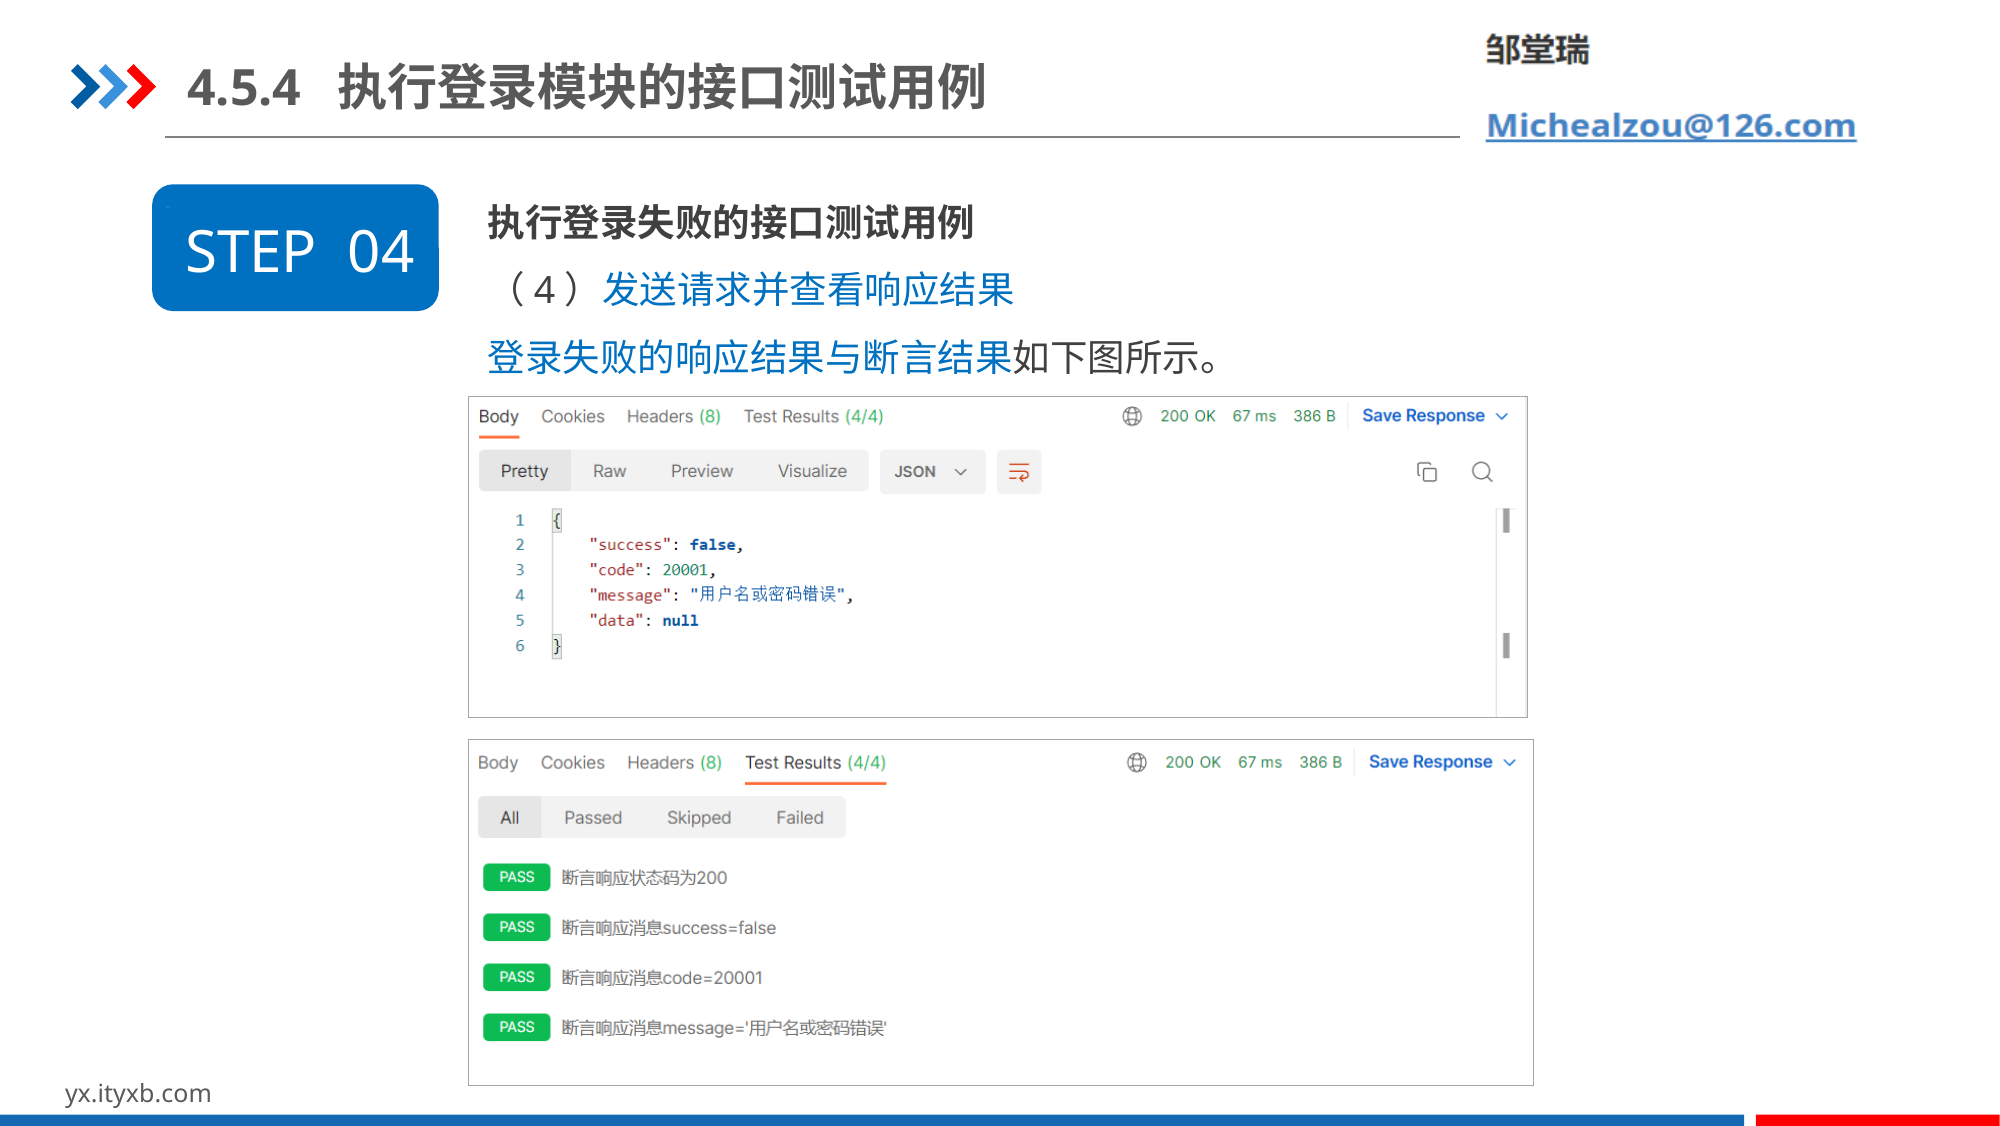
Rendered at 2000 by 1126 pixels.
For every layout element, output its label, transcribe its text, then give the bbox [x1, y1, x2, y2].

text_box 执行登录失败的接口测试用例 （4）发送请求并查看响应结果 登录失败的响应结果与断言结果如下图所示。 [472, 169, 1775, 387]
text_box [149, 182, 441, 314]
picture [468, 395, 1528, 719]
picture [468, 739, 1535, 1086]
text_box 4.5.4 执行登录模块的接口测试用例 [187, 43, 1191, 127]
text_box STEP 04 [166, 206, 434, 292]
picture [1460, 0, 1898, 145]
